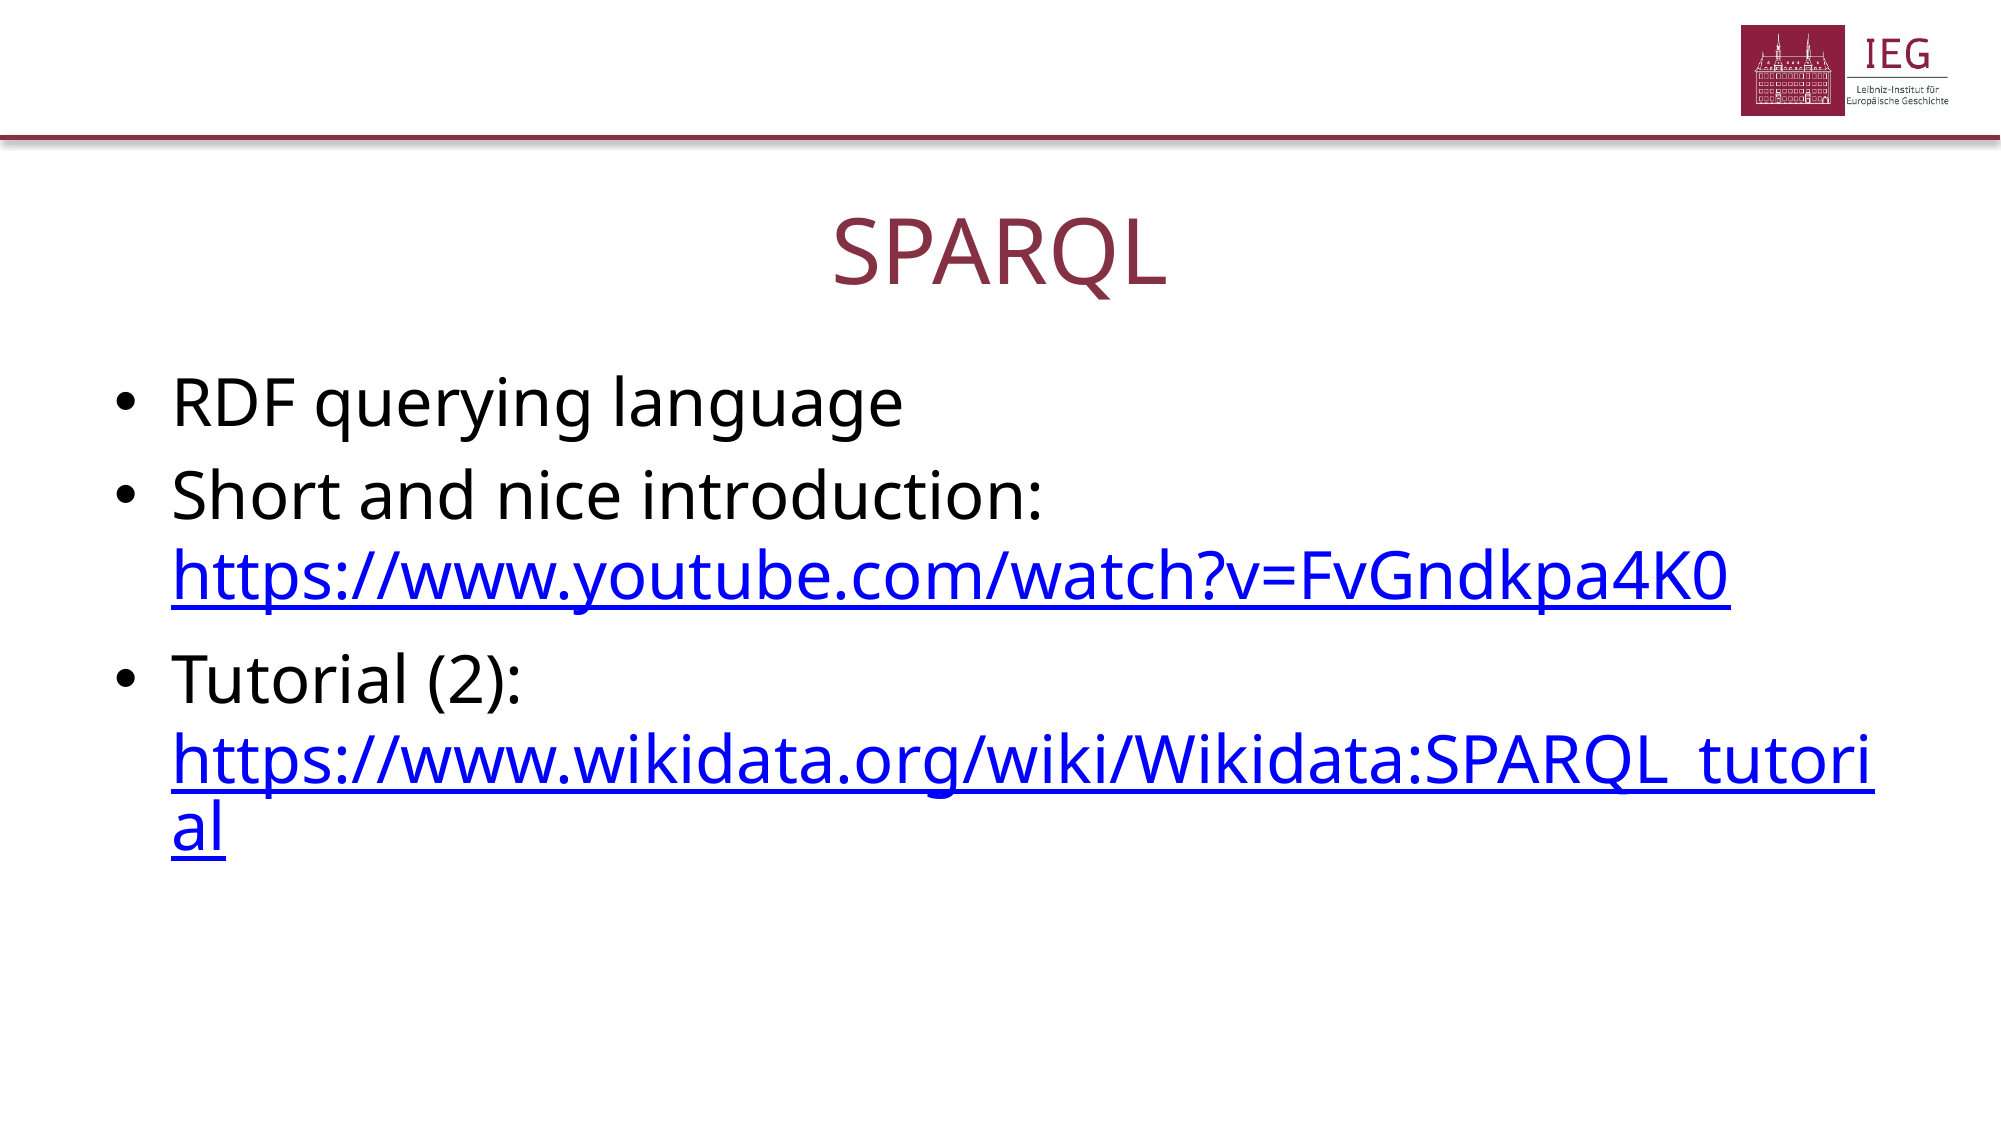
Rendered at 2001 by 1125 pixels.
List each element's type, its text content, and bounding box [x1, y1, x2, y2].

list RDF querying language Short and nice introduction: https://www.youtube.com/watch?v=FvGndkpa4K0 Tutorial (2): https://www.wikidata.org/wiki/Wikidata:SPARQL_tutorial [99, 352, 1900, 1028]
title SPARQL [99, 154, 1900, 342]
picture [1741, 25, 1950, 116]
